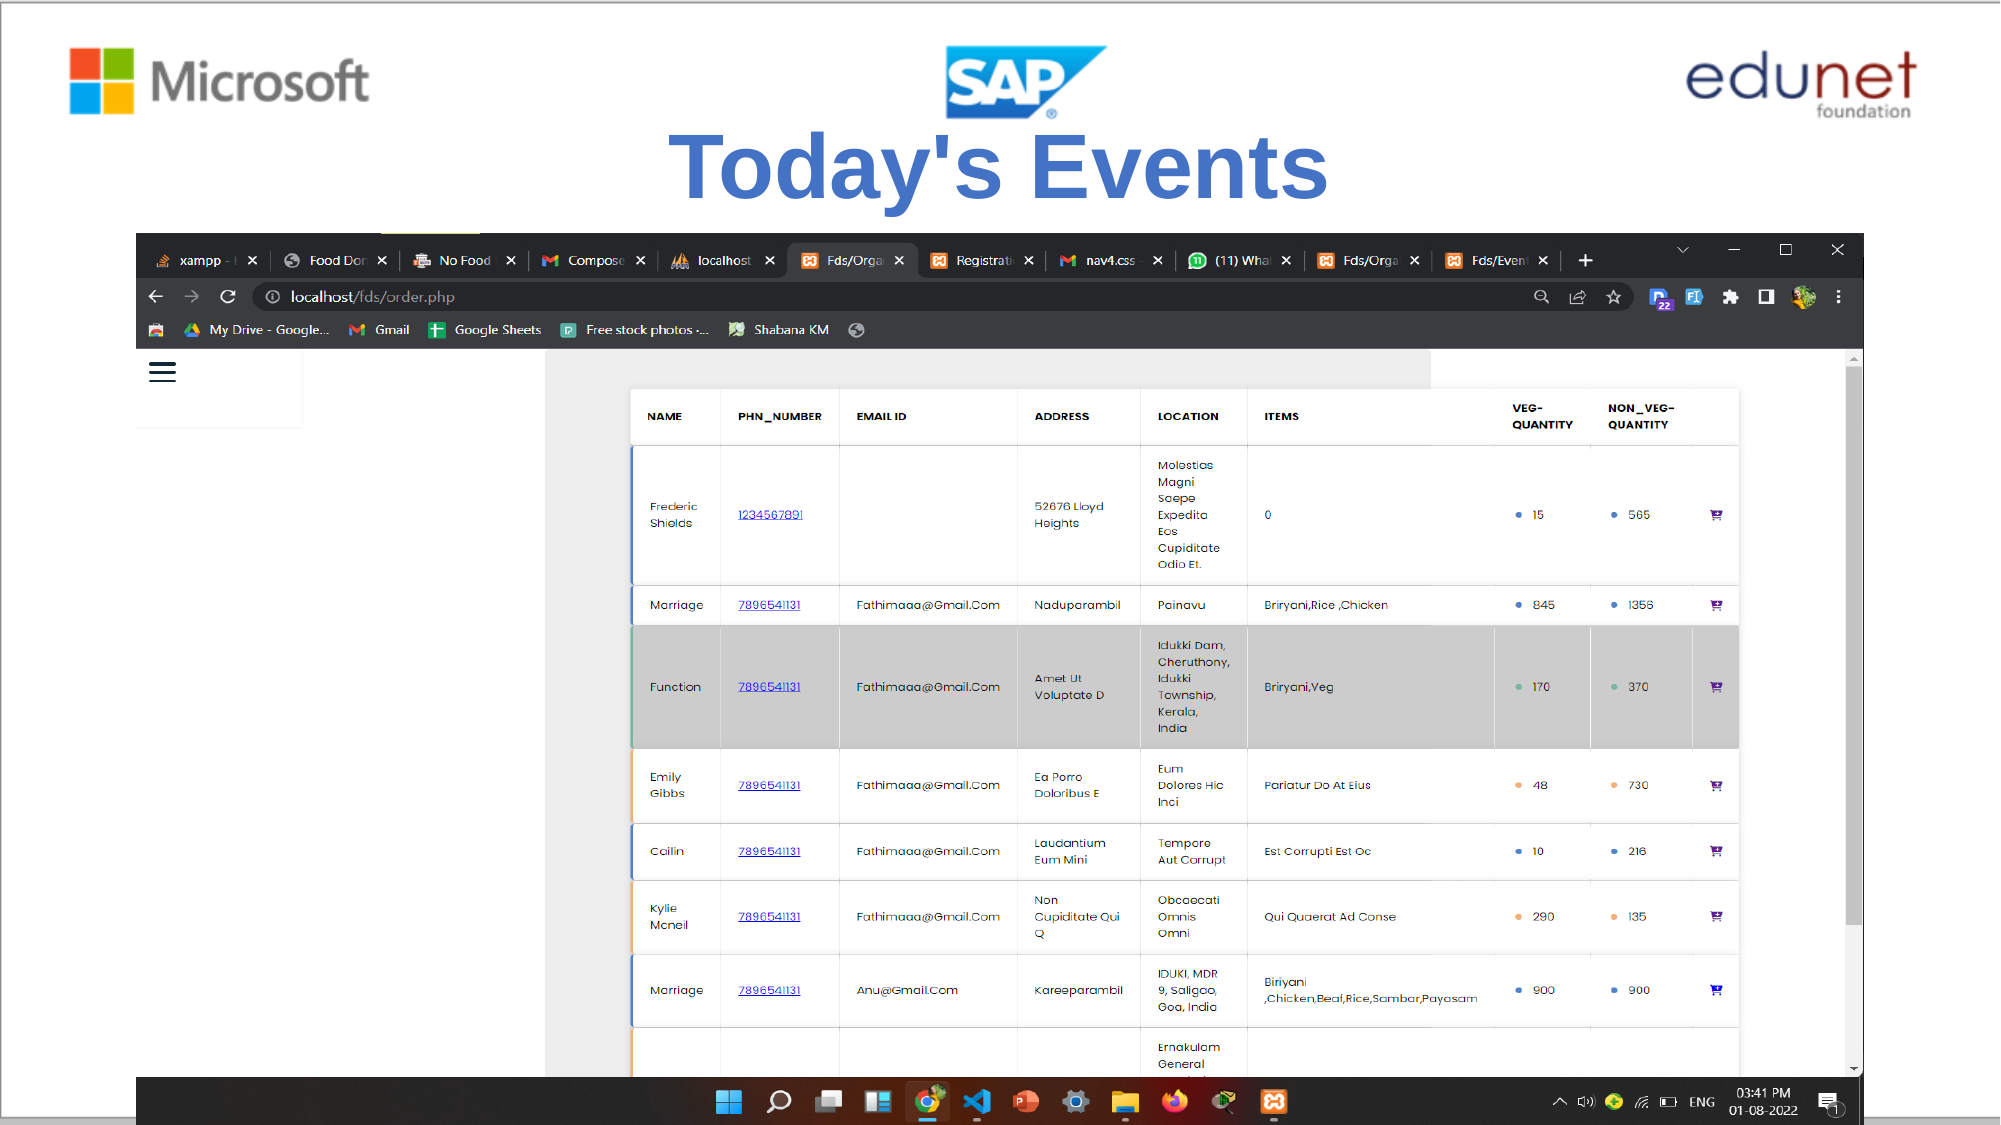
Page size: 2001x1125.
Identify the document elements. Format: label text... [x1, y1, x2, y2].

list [136, 233, 1864, 1125]
title Today's Events [137, 59, 1863, 233]
picture [0, 0, 2001, 1125]
